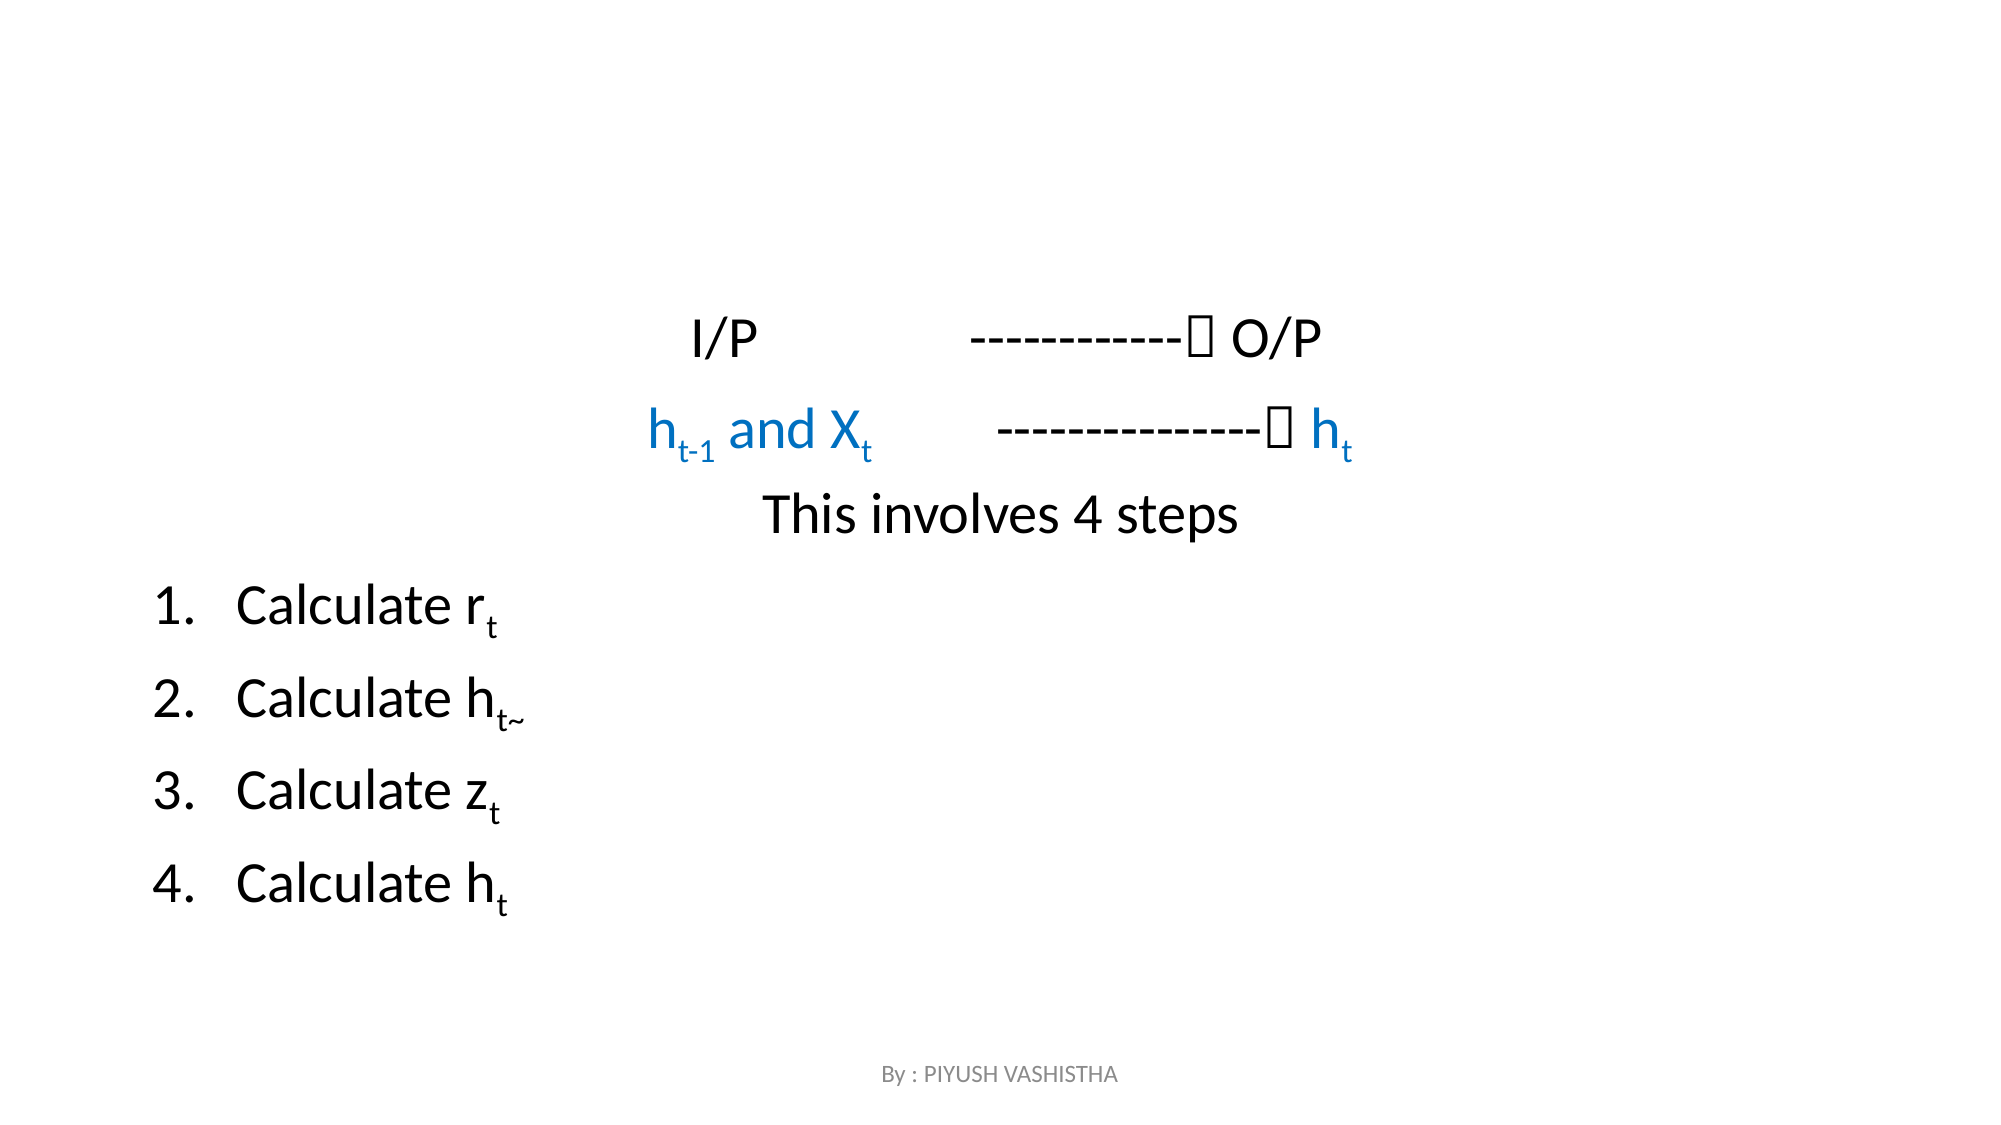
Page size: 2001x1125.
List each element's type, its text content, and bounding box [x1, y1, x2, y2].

footer By : PIYUSH VASHISTHA [662, 1042, 1338, 1103]
list I/P ------------ O/P ht-1 and Xt --------------- ht This involves 4 steps Calculate rt Calculate ht~ Calculate zt Calculate ht [137, 299, 1863, 1014]
